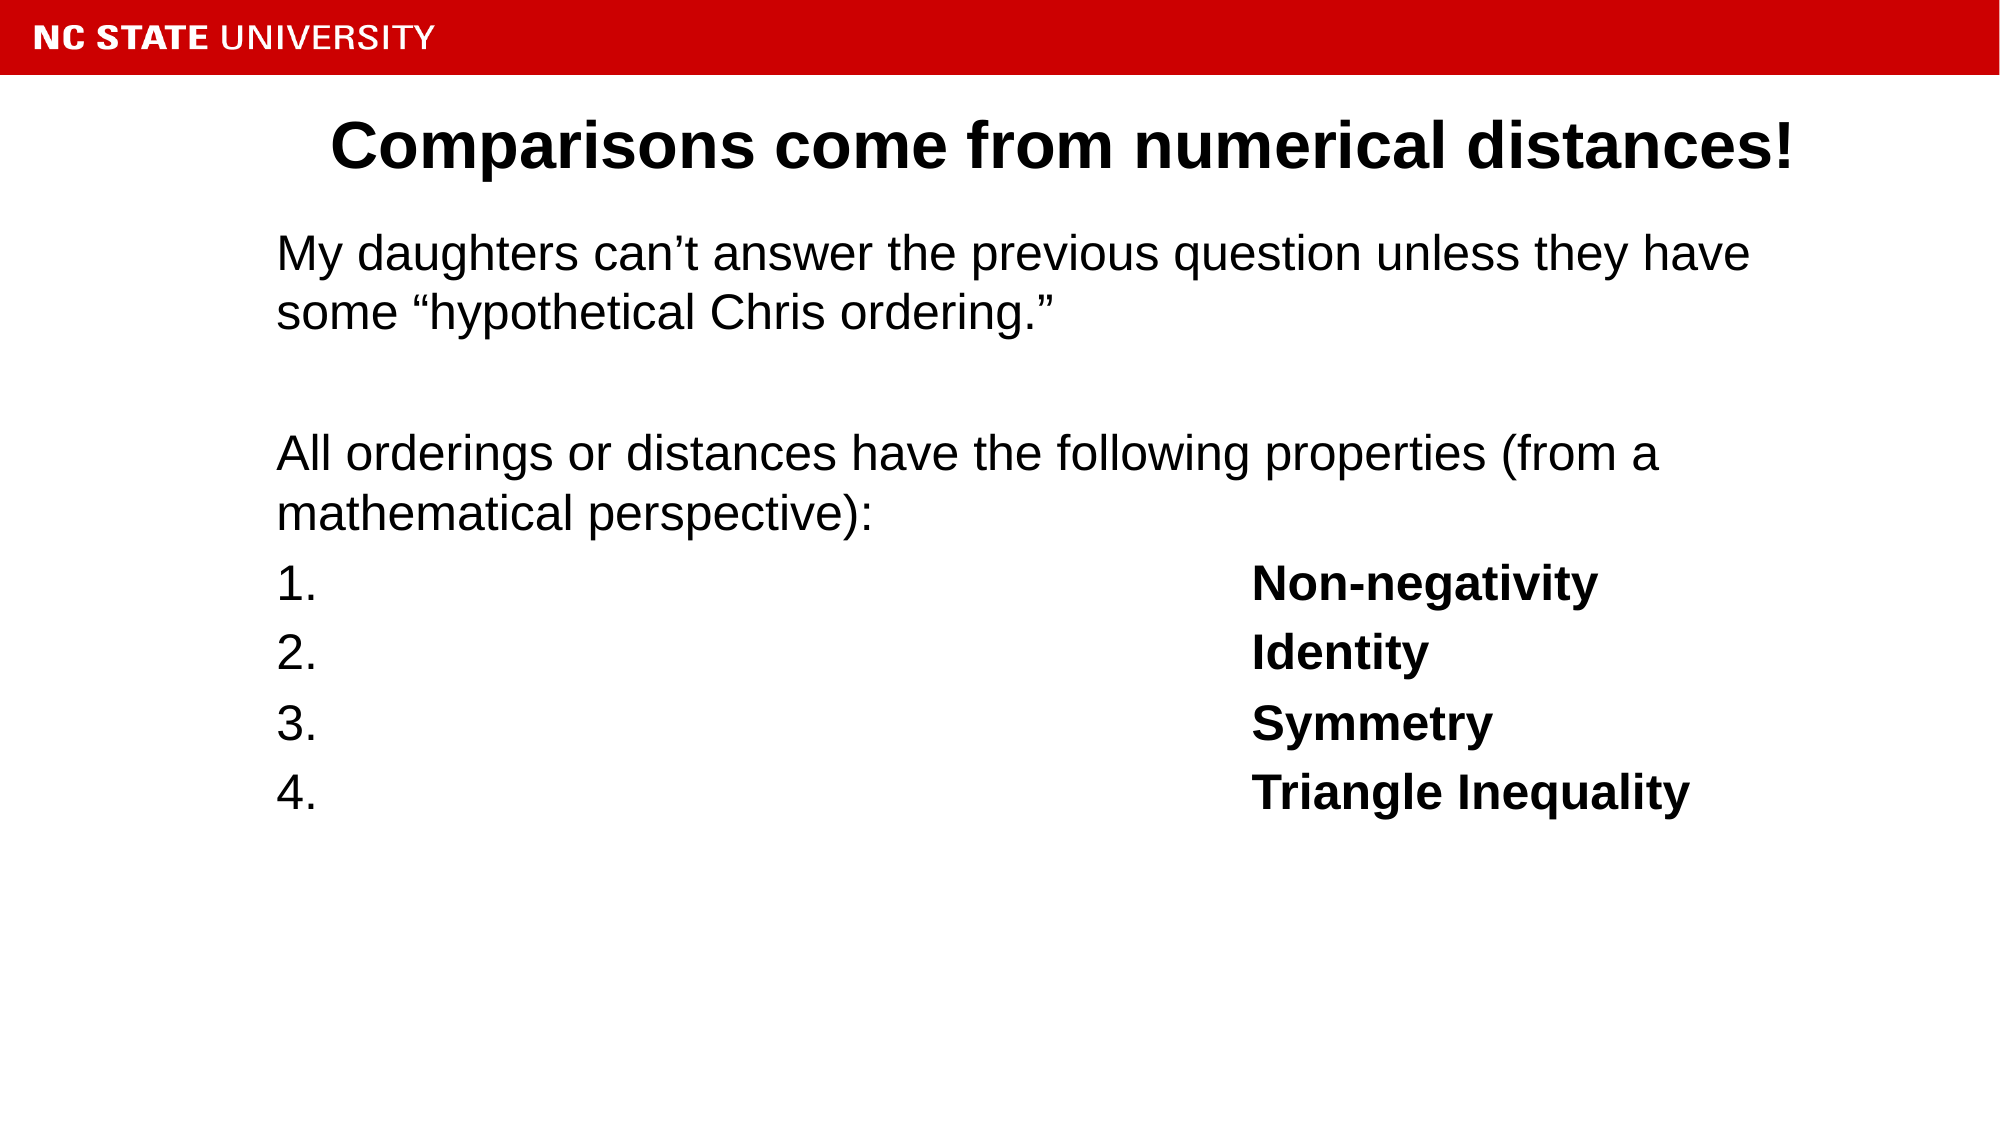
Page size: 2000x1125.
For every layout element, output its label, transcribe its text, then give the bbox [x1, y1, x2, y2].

picture [0, 0, 2000, 75]
title Comparisons come from numerical distances! [261, 81, 1867, 202]
